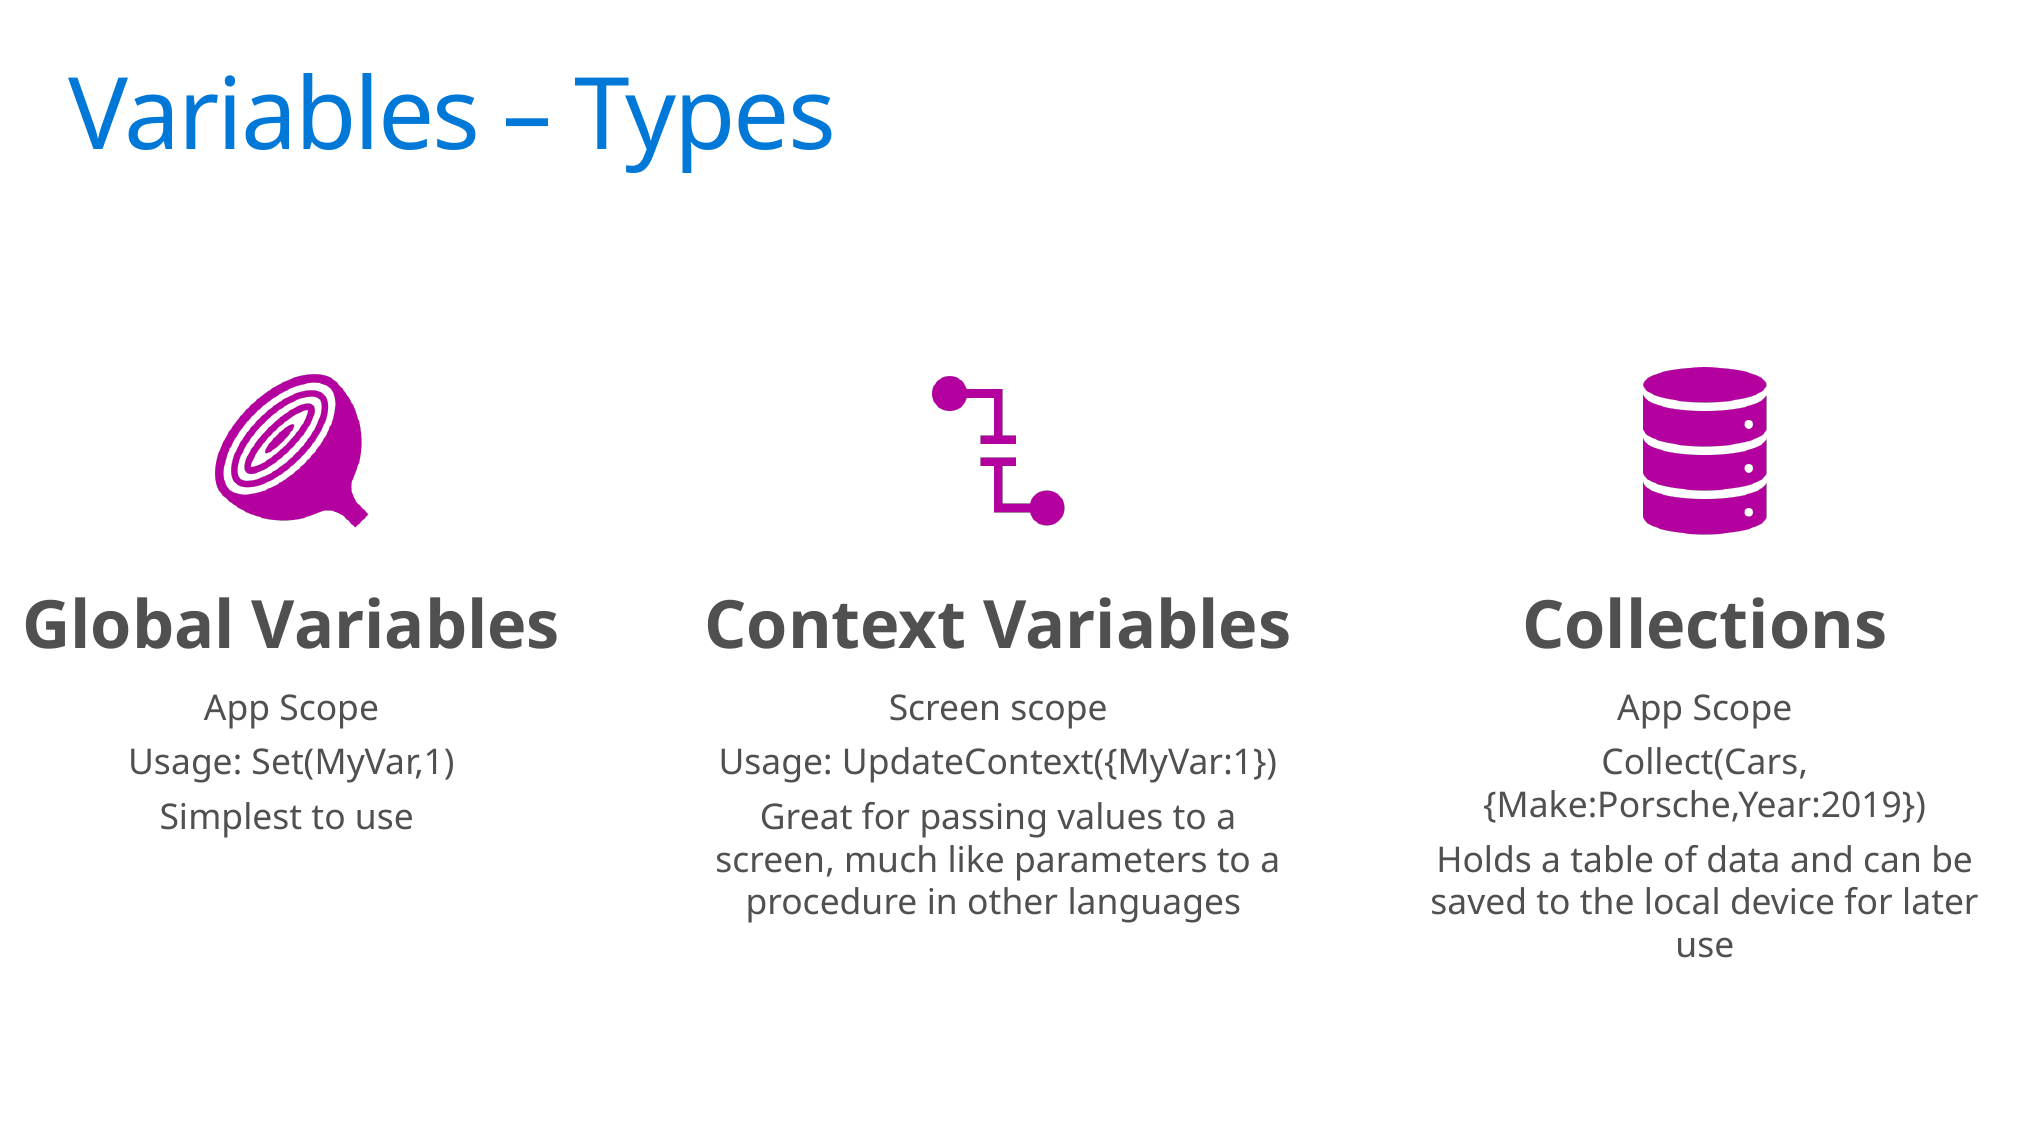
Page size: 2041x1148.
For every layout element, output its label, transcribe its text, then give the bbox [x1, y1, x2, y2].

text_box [0, 199, 2007, 1100]
title Variables – Types [45, 48, 1996, 199]
